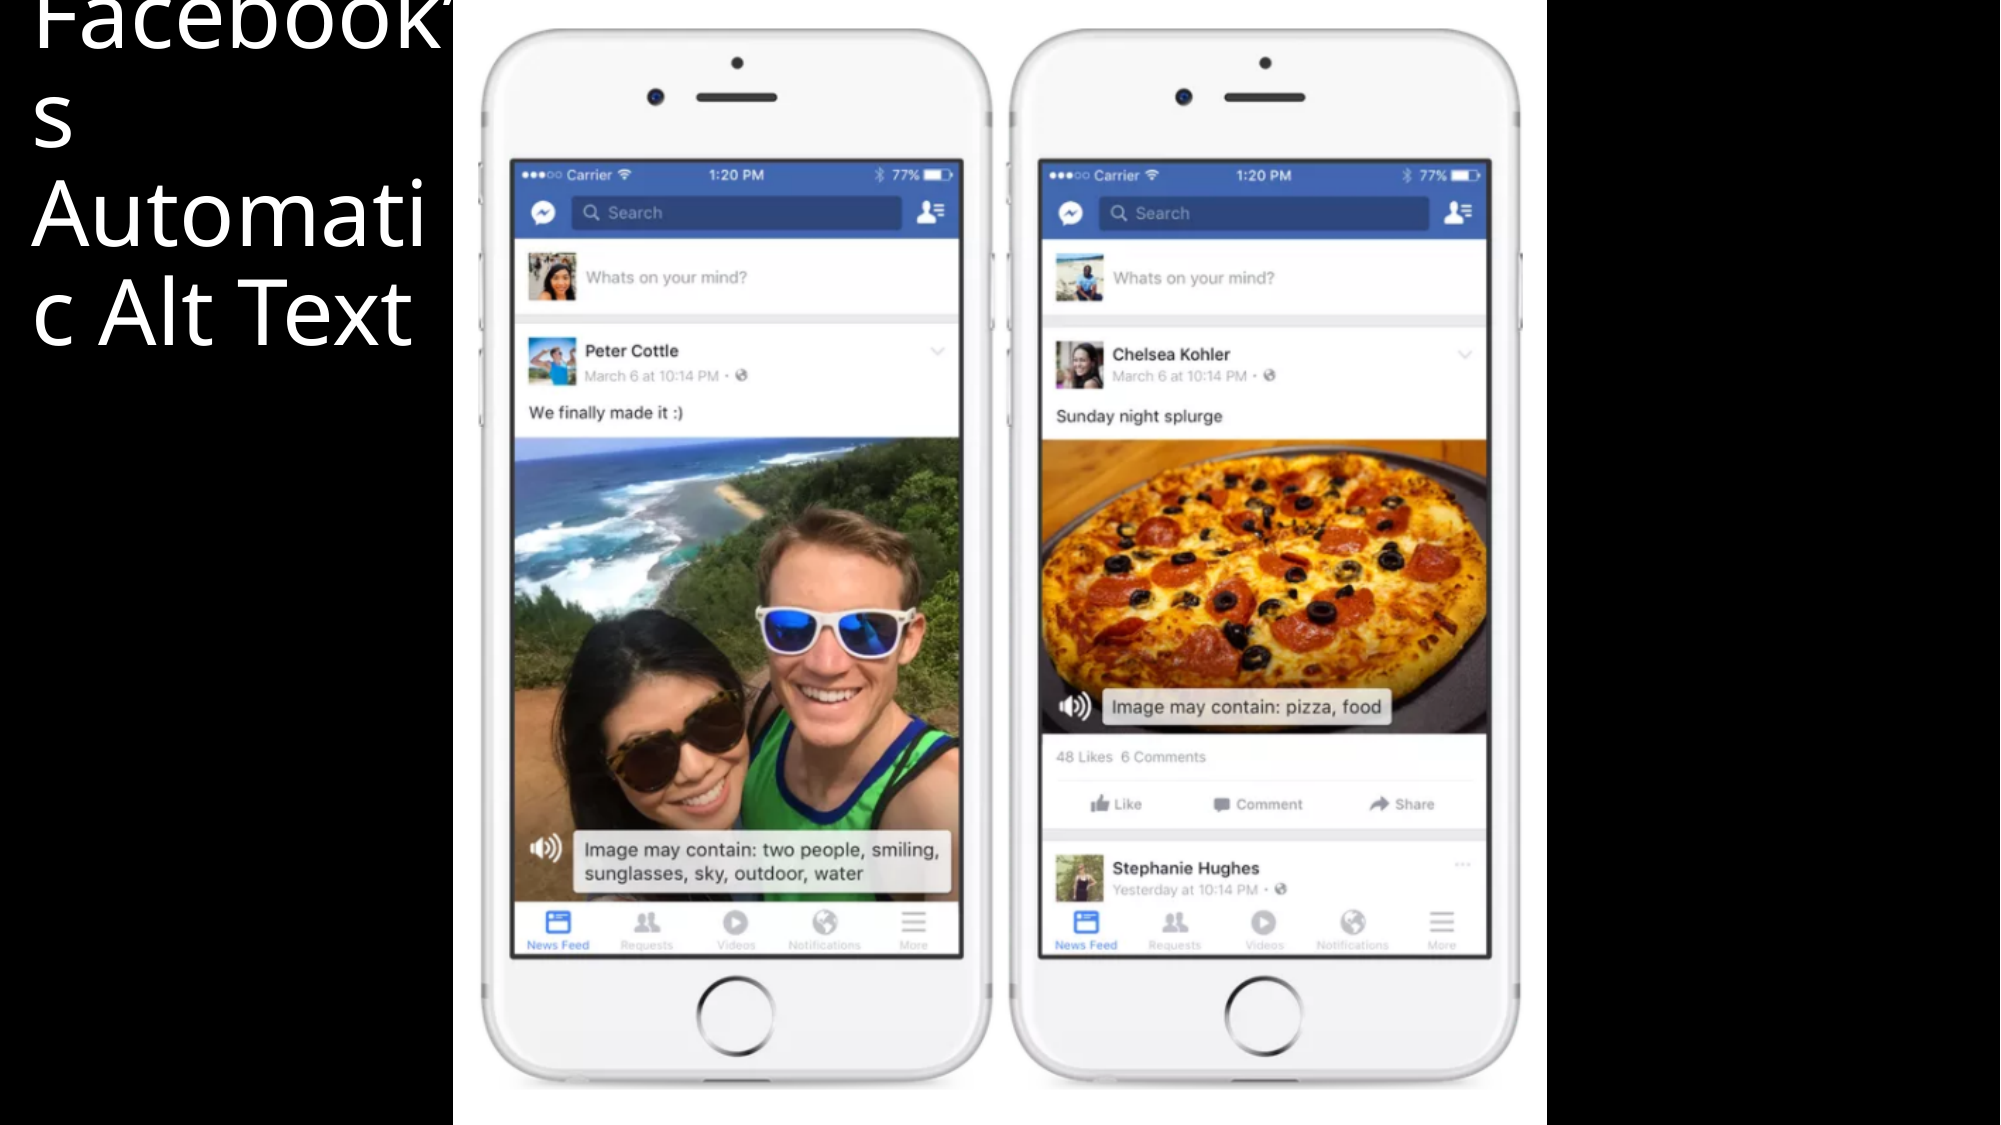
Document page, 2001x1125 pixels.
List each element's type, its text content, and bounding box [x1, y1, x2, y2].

picture [452, 0, 1547, 1125]
title Facebook’s Automatic Alt Text [16, 0, 452, 404]
